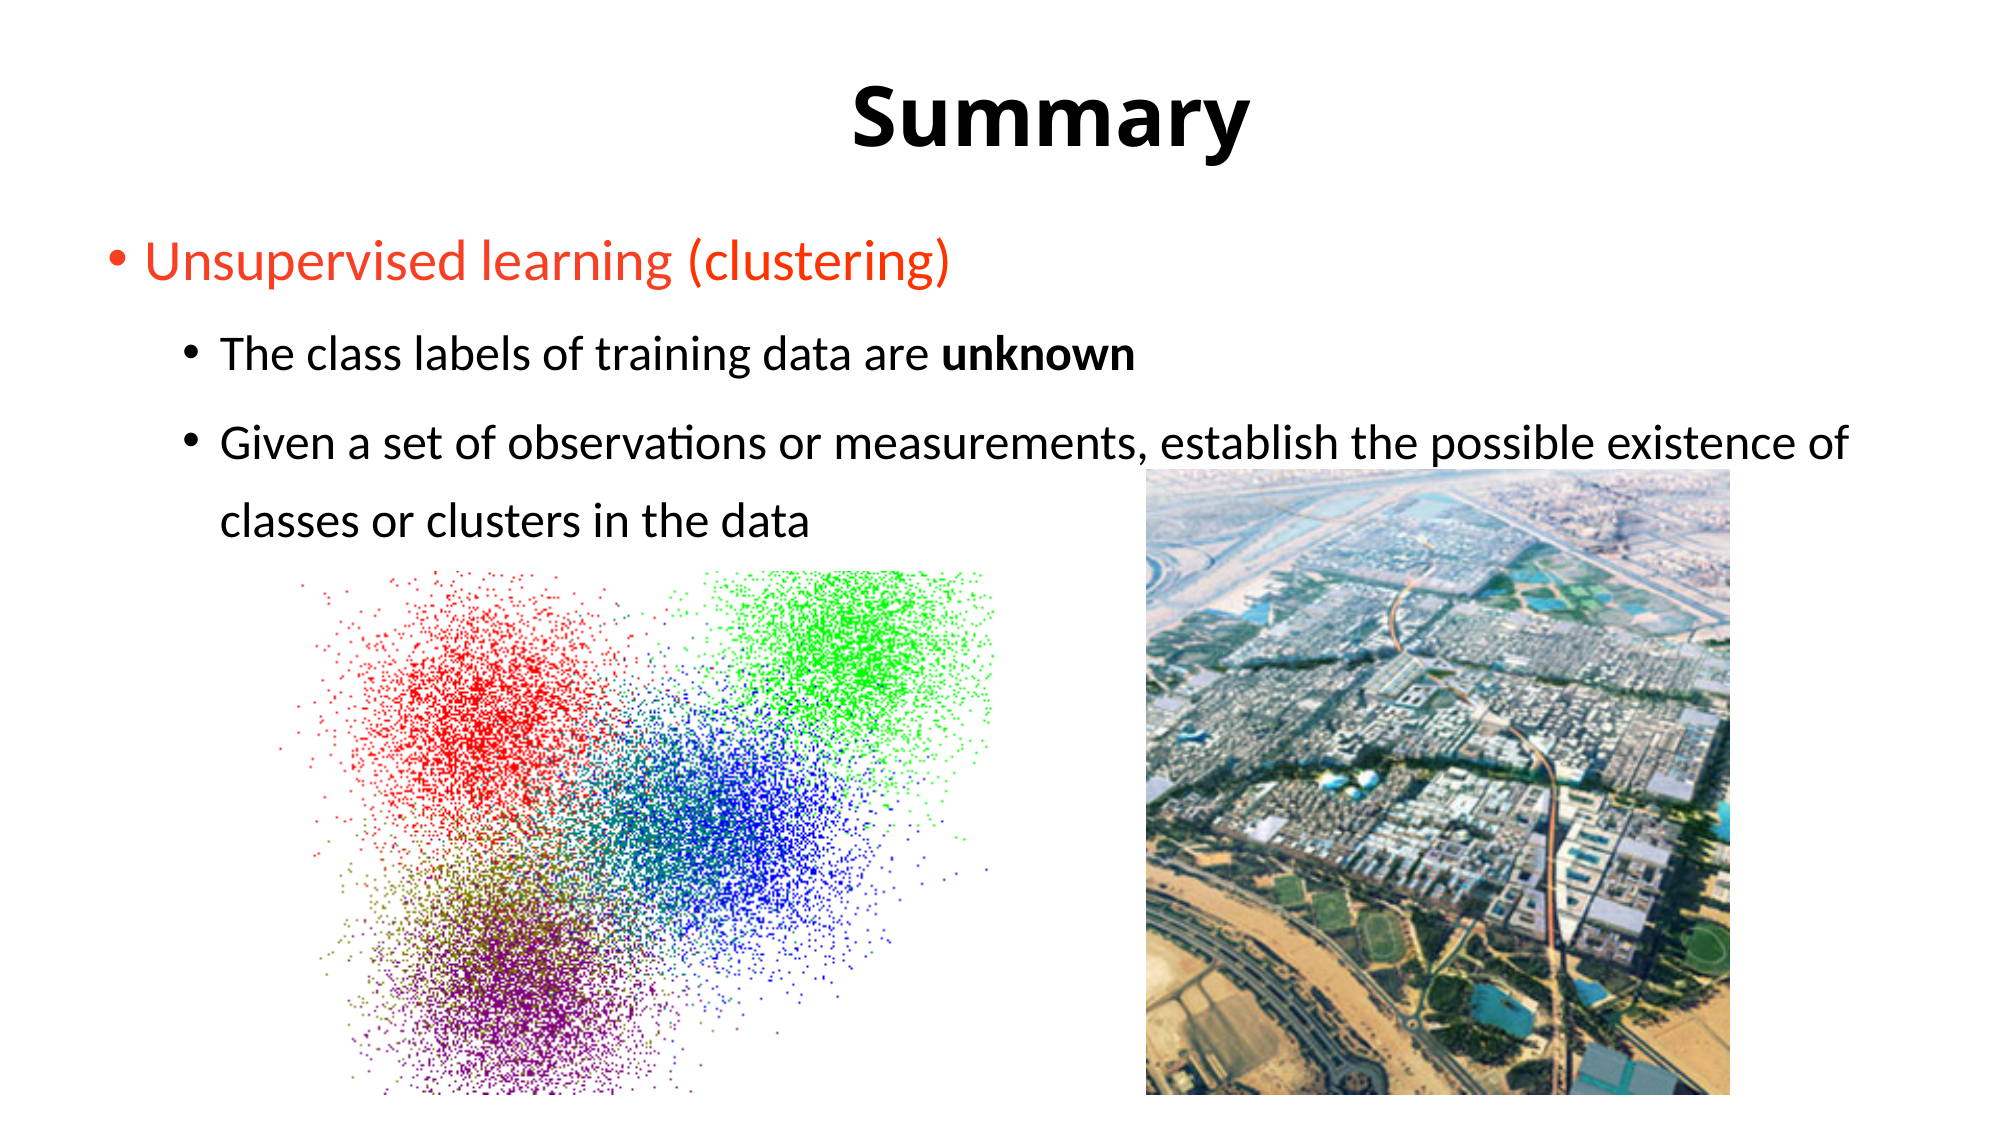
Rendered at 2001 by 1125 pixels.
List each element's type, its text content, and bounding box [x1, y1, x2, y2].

picture [1145, 469, 1730, 1095]
list Unsupervised learning (clustering) The class labels of training data are unknown Given a set of observations or measurements, establish the possible existence of classes or clusters in the data [92, 193, 1872, 563]
picture [269, 571, 994, 1095]
text_box Summary [149, 27, 1954, 173]
